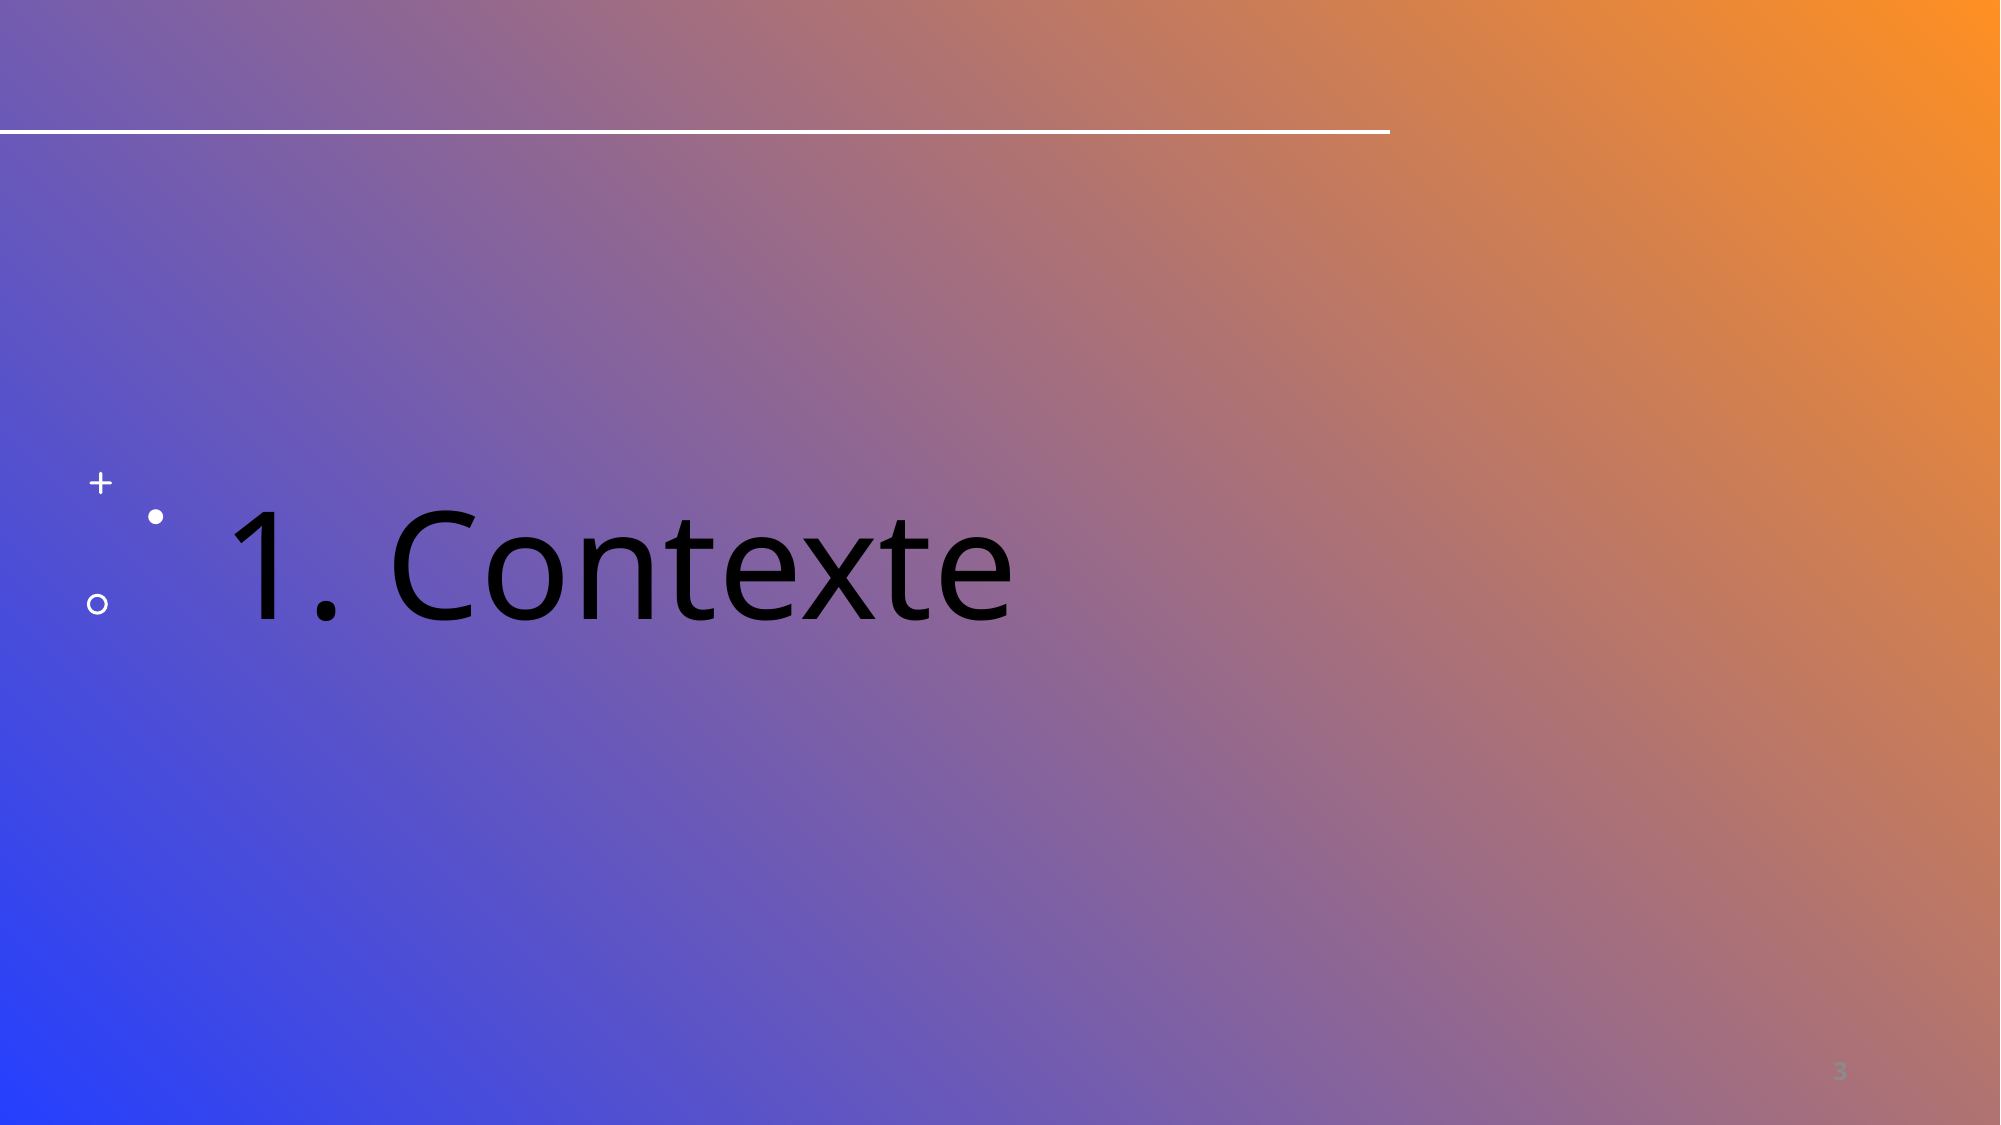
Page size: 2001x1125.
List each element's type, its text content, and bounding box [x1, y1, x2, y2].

text_box [89, 471, 113, 495]
slide_number 3 [1412, 1042, 1863, 1103]
text_box [0, 0, 2000, 1125]
text_box [86, 593, 108, 615]
text_box [148, 509, 164, 525]
title 1. Contexte [206, 372, 1883, 840]
